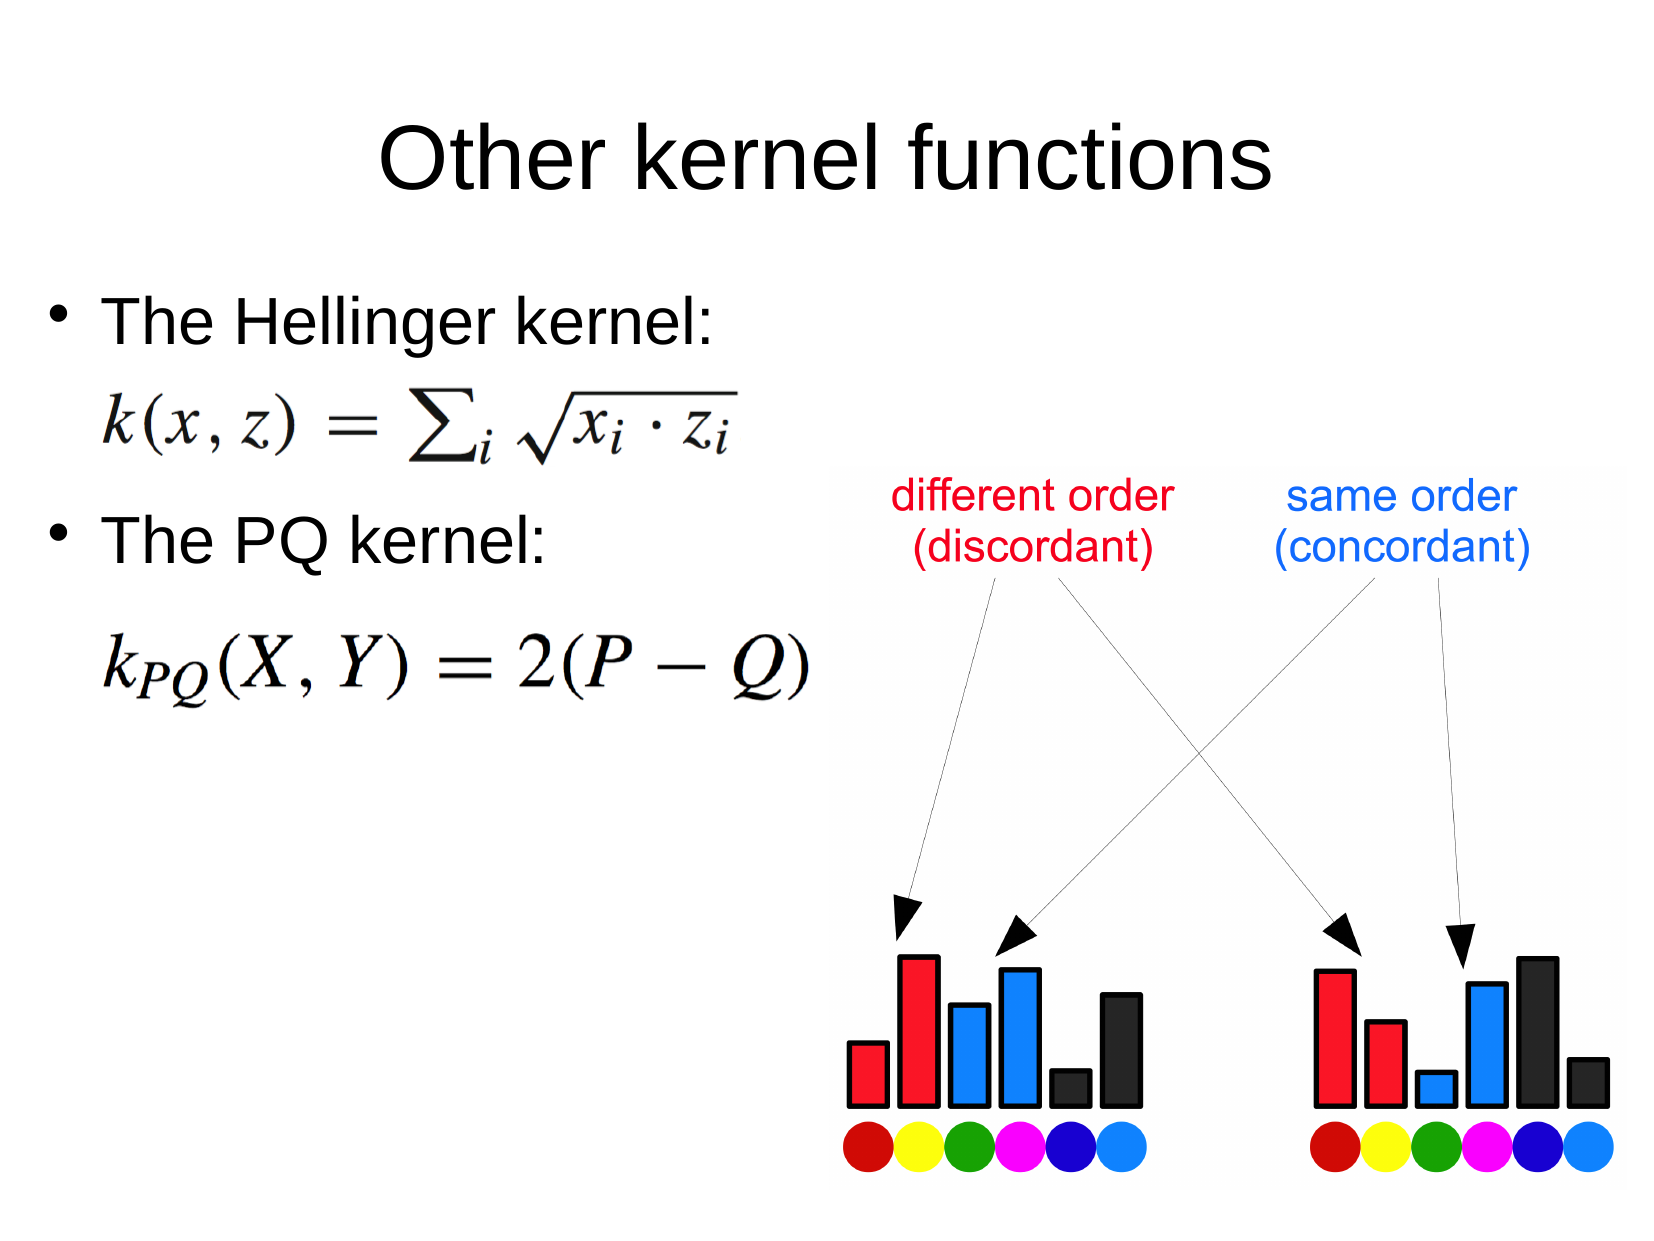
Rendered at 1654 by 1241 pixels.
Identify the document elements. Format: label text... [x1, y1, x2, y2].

text_box The Hellinger kernel: The PQ kernel: [29, 277, 1560, 1135]
picture [91, 608, 826, 738]
picture [829, 465, 1627, 1191]
picture [95, 373, 742, 467]
text_box Other kernel functions [82, 49, 1571, 257]
